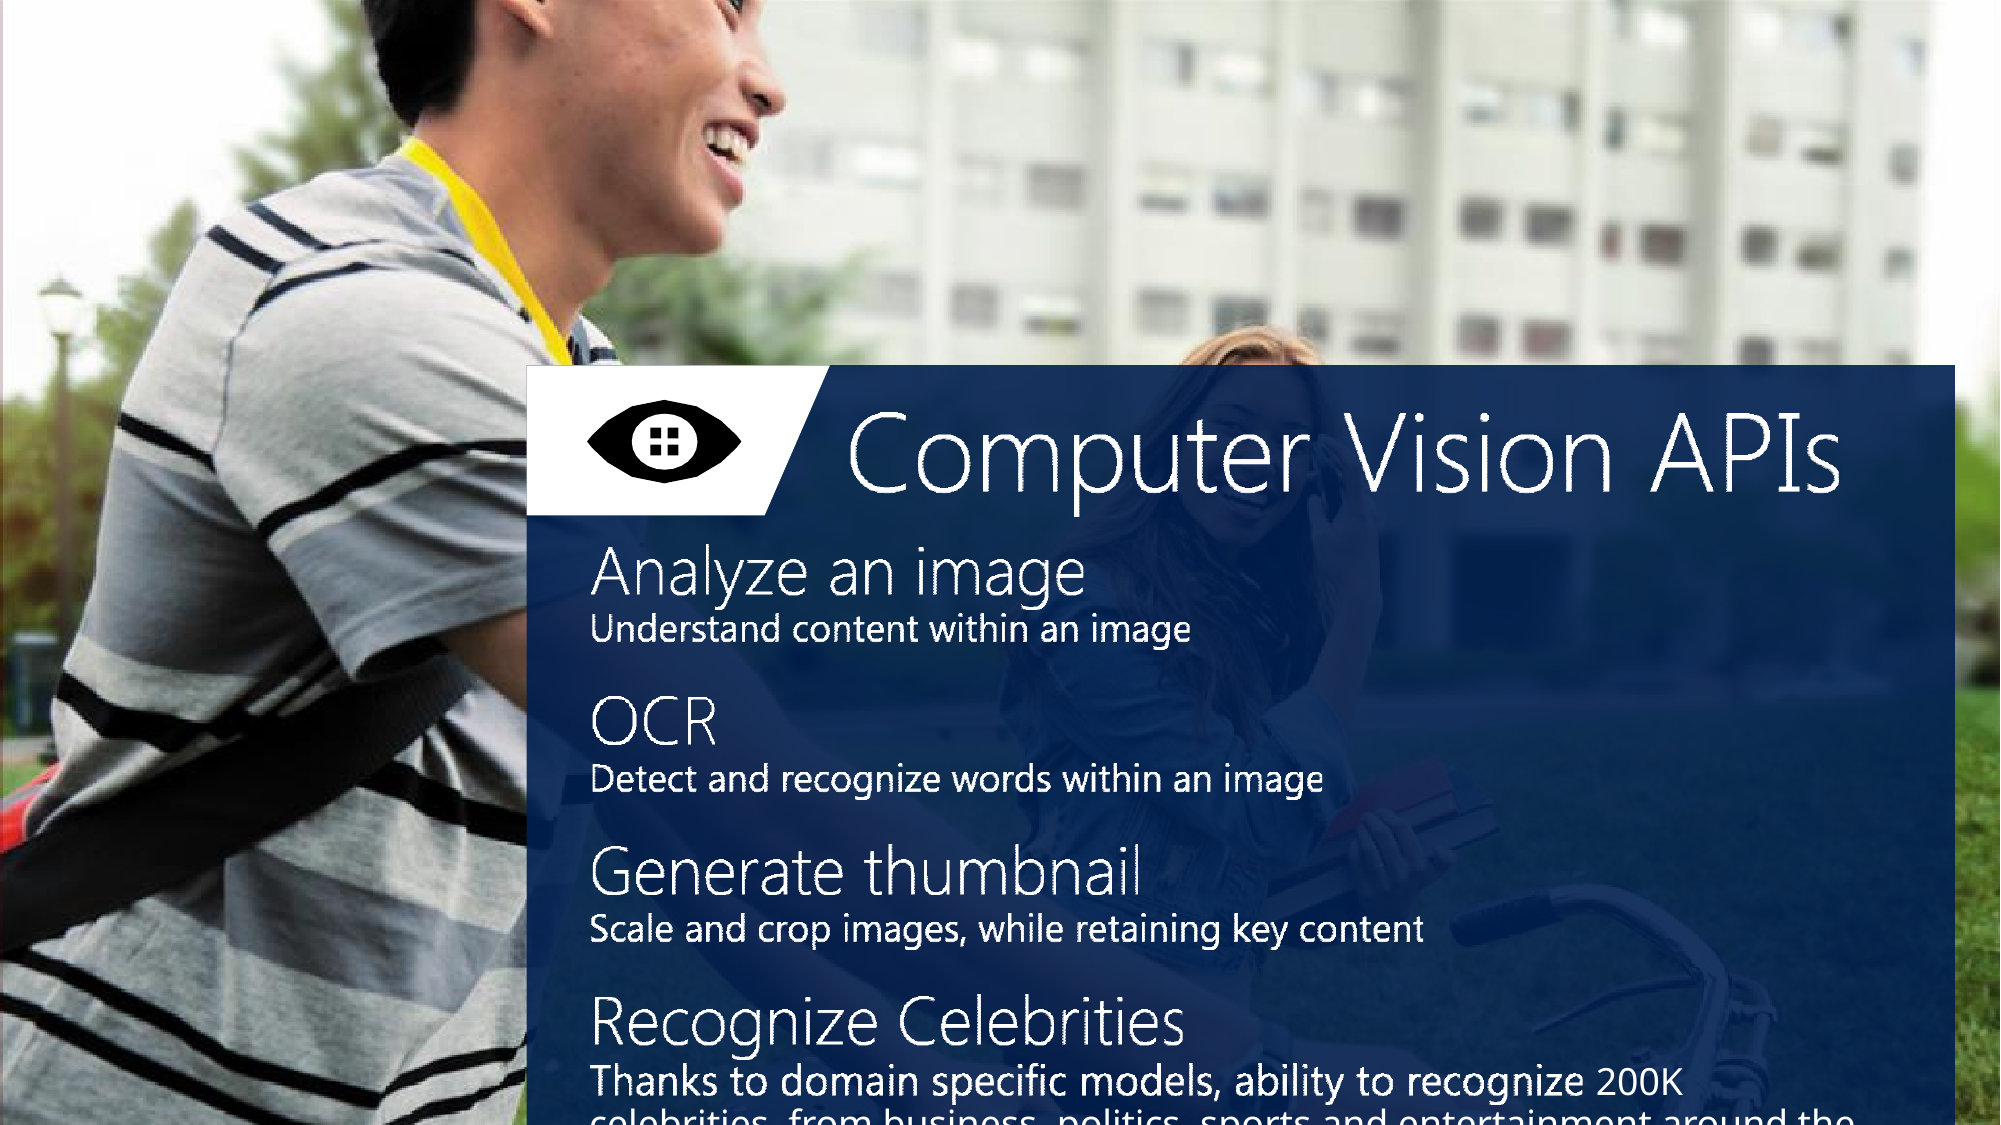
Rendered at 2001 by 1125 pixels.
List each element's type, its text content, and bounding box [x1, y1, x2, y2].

text_box [526, 365, 1955, 1125]
text_box [587, 399, 742, 484]
text_box [592, 613, 1190, 651]
text_box 200K celebrities from business, politics, sports and entertainment around the World. [587, 1055, 1858, 1125]
text_box [650, 427, 662, 439]
text_box [592, 844, 1138, 895]
text_box [592, 763, 1323, 801]
text_box [526, 365, 830, 516]
text_box [592, 696, 715, 745]
text_box [0, 0, 2000, 1125]
text_box [595, 994, 1183, 1055]
text_box [667, 444, 679, 456]
text_box [850, 412, 1839, 517]
text_box [631, 413, 698, 470]
text_box [667, 427, 679, 439]
text_box [591, 544, 1084, 610]
text_box [591, 913, 1424, 951]
text_box [650, 444, 662, 456]
